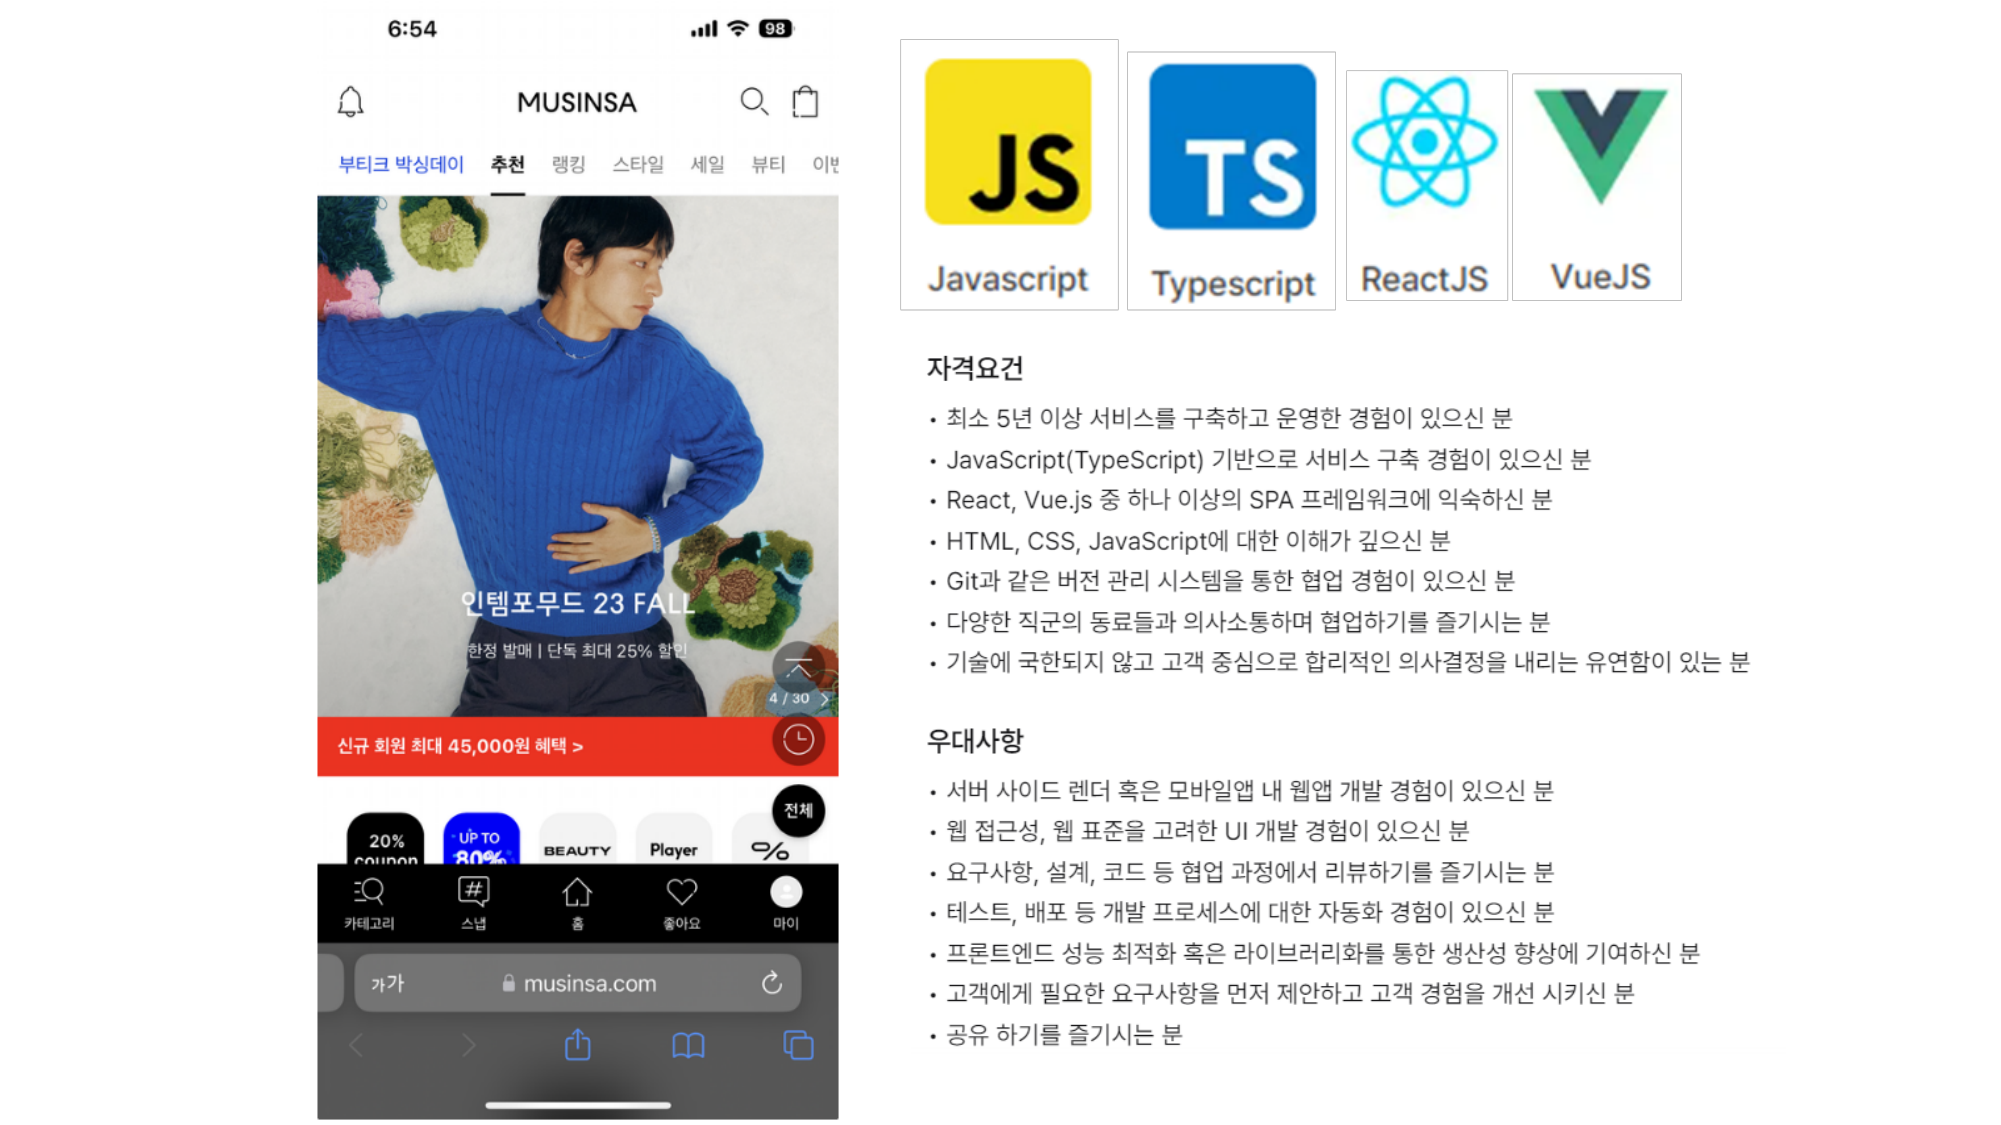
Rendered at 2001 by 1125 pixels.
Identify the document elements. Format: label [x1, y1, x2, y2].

picture [314, 0, 845, 1125]
picture [876, 20, 1788, 1061]
